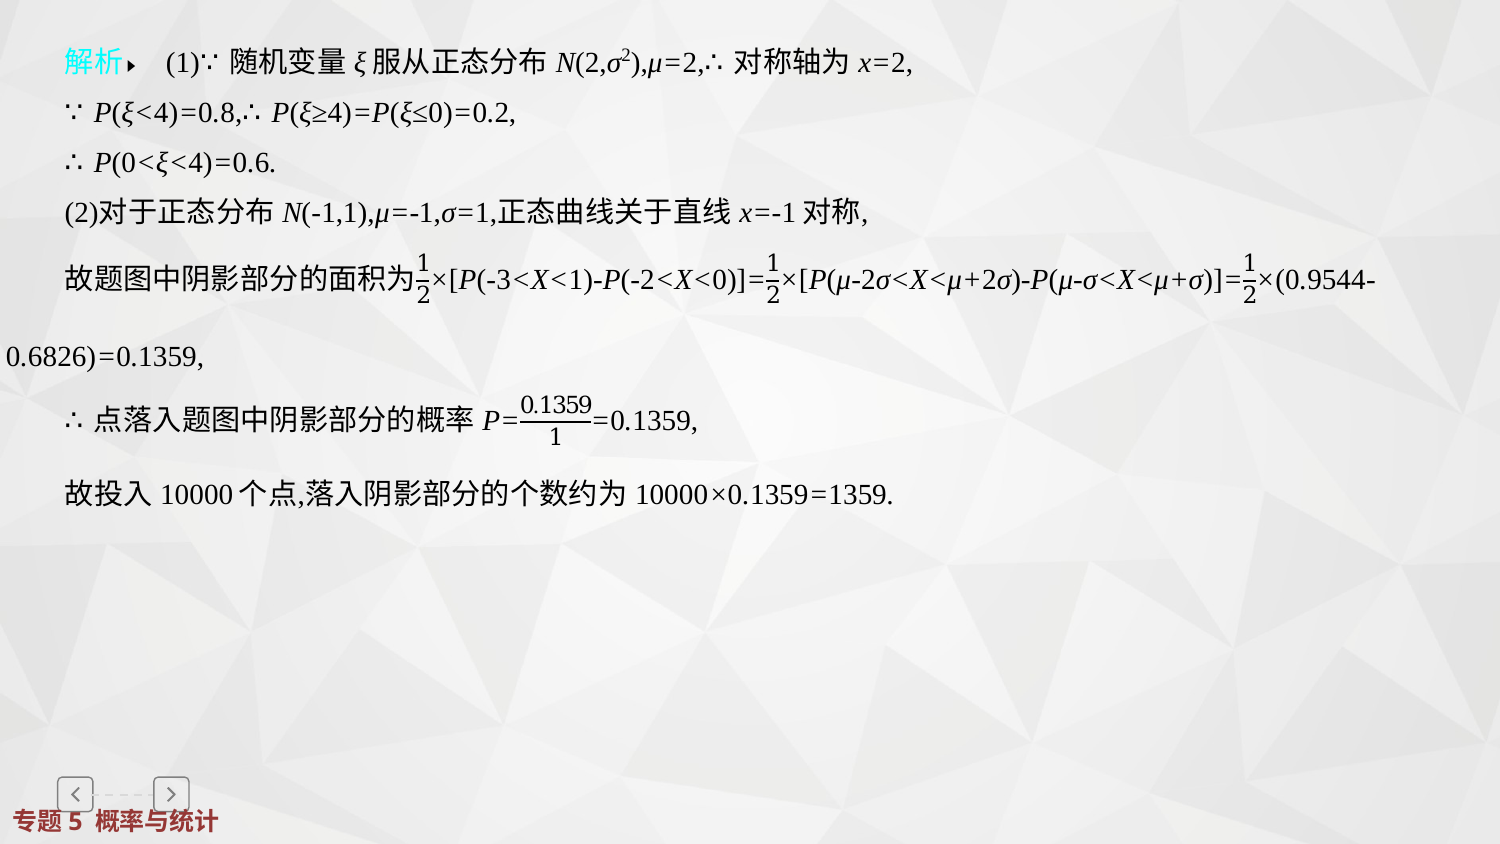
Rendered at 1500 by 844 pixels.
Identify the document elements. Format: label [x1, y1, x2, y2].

text_box [5, 31, 1419, 517]
picture [0, 0, 1500, 844]
